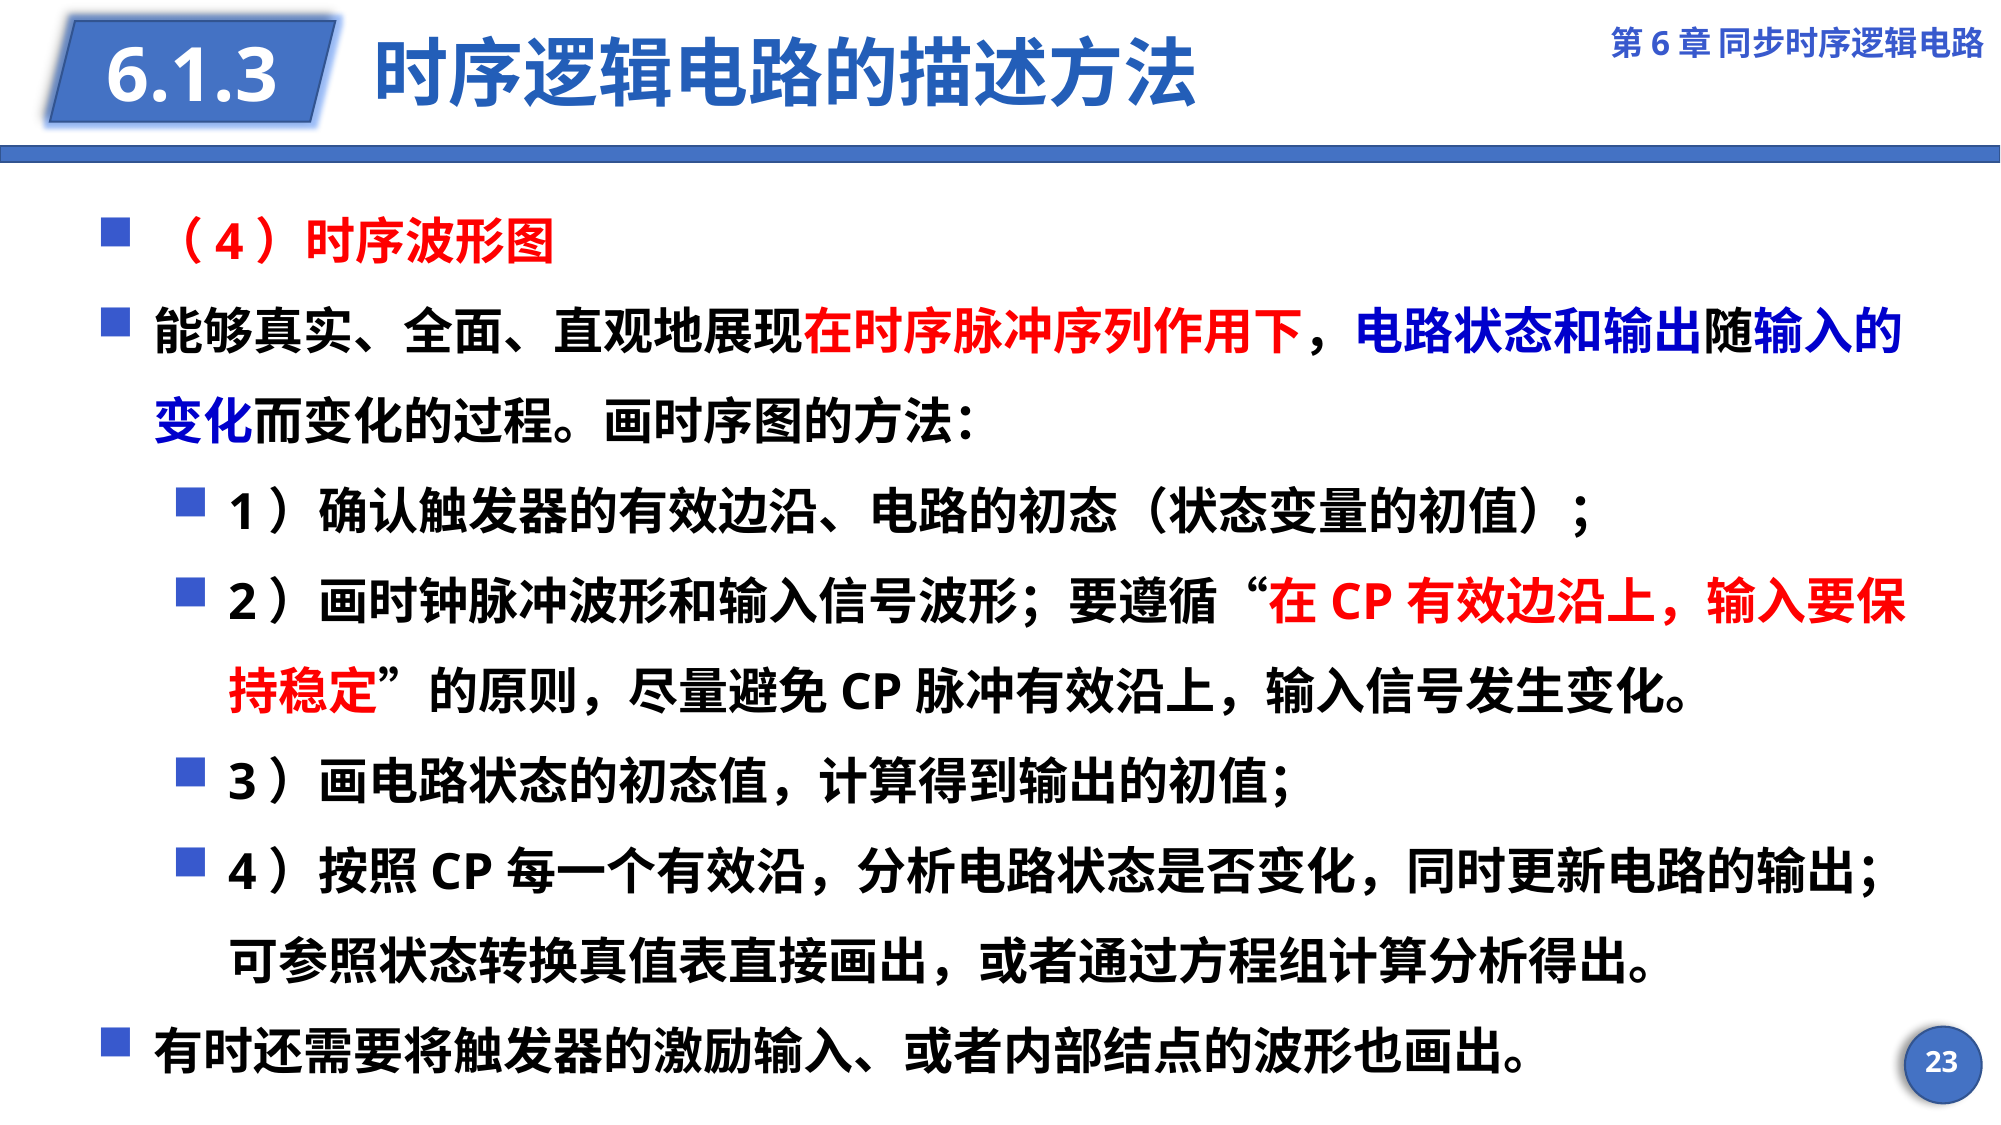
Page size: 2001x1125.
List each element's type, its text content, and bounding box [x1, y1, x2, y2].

text_box （4）时序波形图 能够真实、全面、直观地展现在时序脉冲序列作用下，电路状态和输出随输入的变化而变化的过程。画时序图的方法： 1）确认触发器的有效边沿、电路的初态（状态变量的初值）； 2）画时钟脉冲波形和输入信号波形；要遵循“在CP有效边沿上，输入要保持稳定”的原则，尽量避免CP脉冲有效沿上，输入信号发生变化。 3）画电路状态的初态值，计算得到输出的初值； 4）按照CP每一个有效沿，分析电路状态是否变化，同时更新电路的输出；可参照状态转换真值表直接画出，或者通过方程组计算分析得出。 有时还需要将触发器的激励输入、或者内部结点的波形也画出。 [82, 171, 1925, 1087]
footer 第6章 同步时序逻辑电路 [1581, 0, 2000, 84]
text_box 6.1.3 [48, 20, 337, 123]
slide_number 23 [1895, 1033, 1989, 1094]
title 时序逻辑电路的描述方法 [358, 16, 1306, 137]
